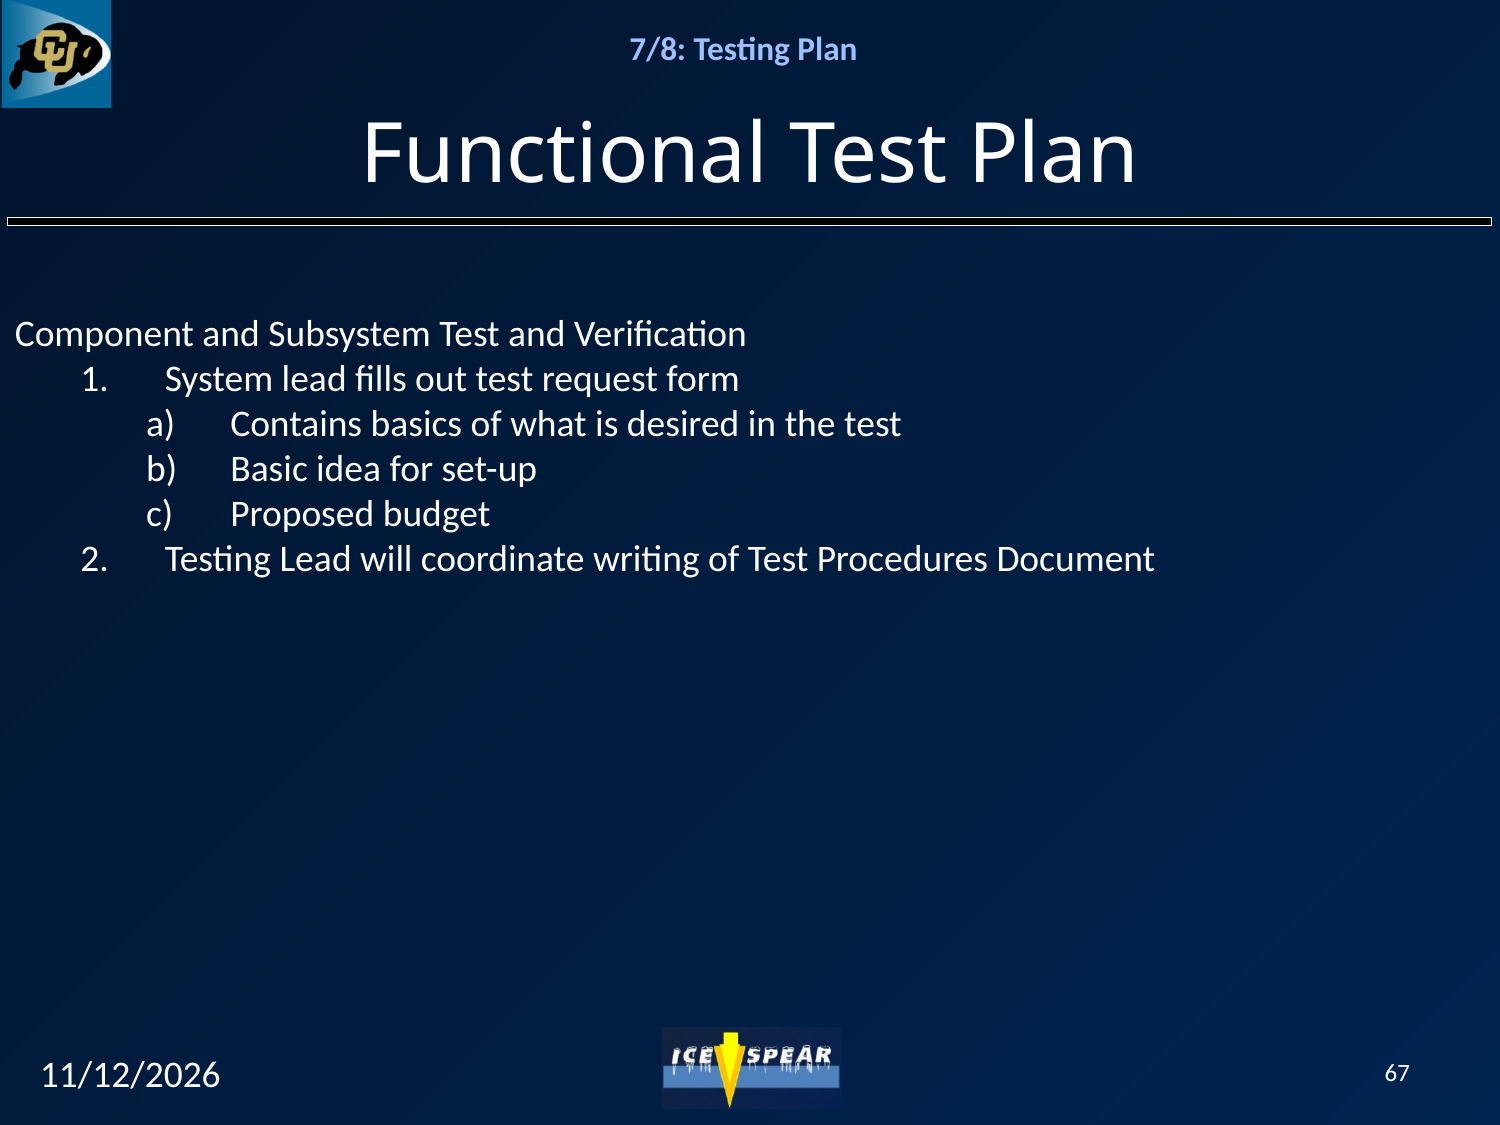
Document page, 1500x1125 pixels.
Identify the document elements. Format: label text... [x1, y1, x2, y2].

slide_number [24, 1042, 375, 1103]
picture [10, 3, 111, 100]
title Functional Test Plan [131, 82, 1369, 216]
slide_number 67 [1362, 1042, 1425, 1100]
list Component and Subsystem Test and Verification System lead fills out test request form Contains basics of what is desired in the test Basic idea for set-up Proposed budget Testing Lead will coordinate writing of Test Procedures Document [0, 301, 1350, 1002]
picture [662, 1027, 841, 1109]
